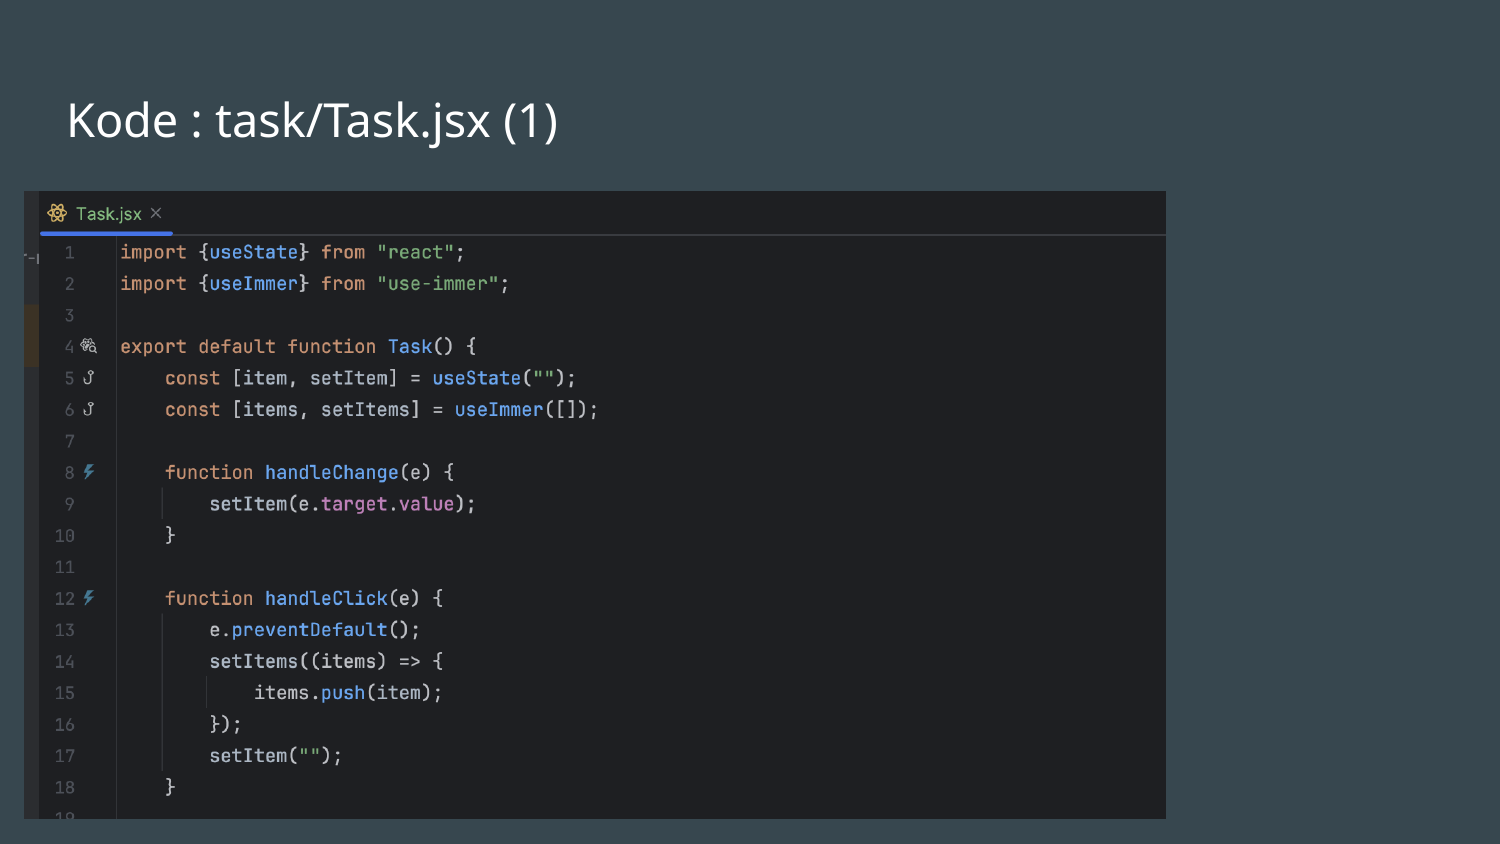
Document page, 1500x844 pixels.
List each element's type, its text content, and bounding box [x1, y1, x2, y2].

title Kode : task/Task.jsx (1) [51, 72, 1449, 167]
picture [24, 191, 1166, 819]
